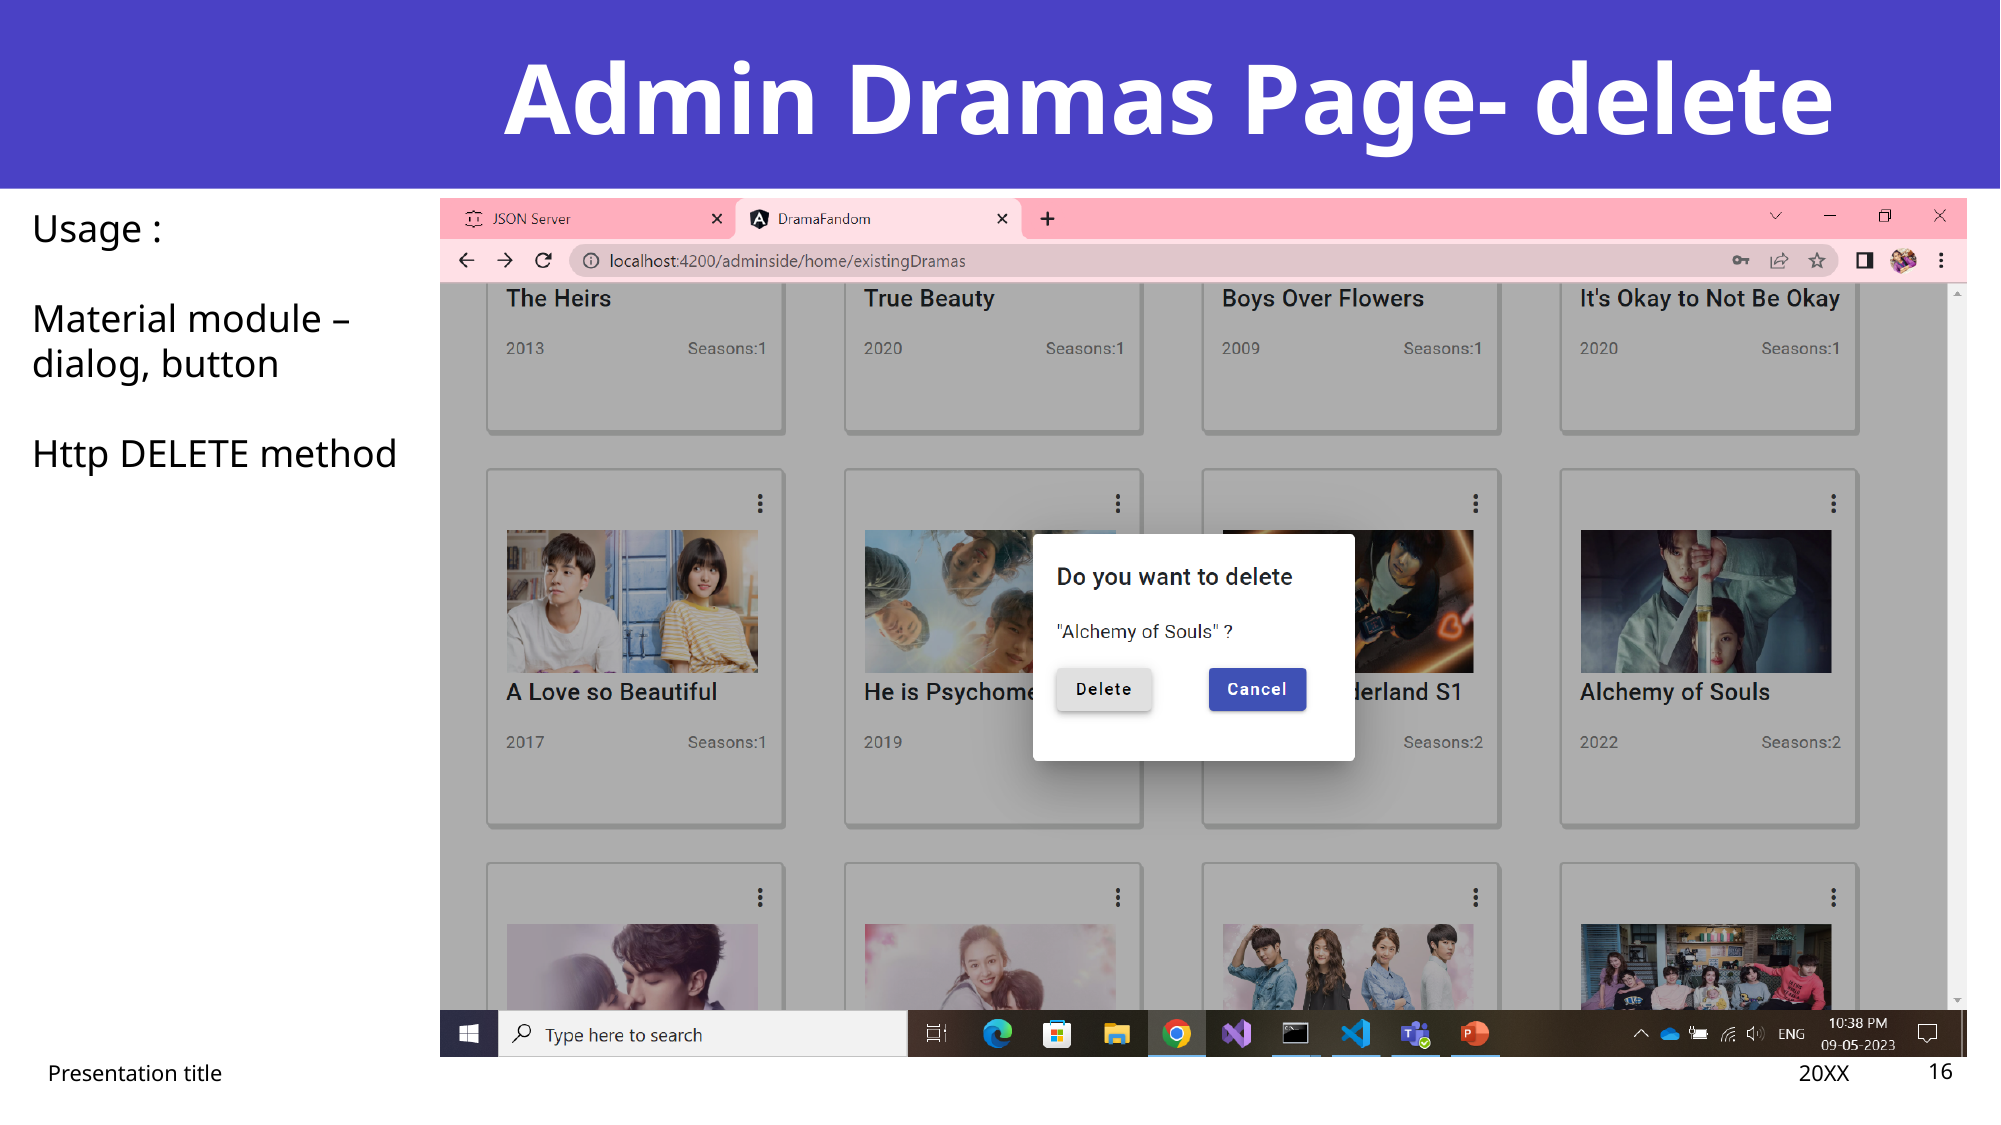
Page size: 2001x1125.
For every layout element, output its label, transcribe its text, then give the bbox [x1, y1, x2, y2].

slide_number 20XX [1150, 1057, 1864, 1103]
title Admin Dramas Page- delete [33, 30, 1852, 162]
footer Presentation title [33, 1042, 827, 1103]
slide_number 16 [1864, 1042, 1968, 1103]
text_box Usage : Material module – dialog, button Http DELETE method [17, 198, 424, 483]
picture [440, 197, 1967, 1057]
